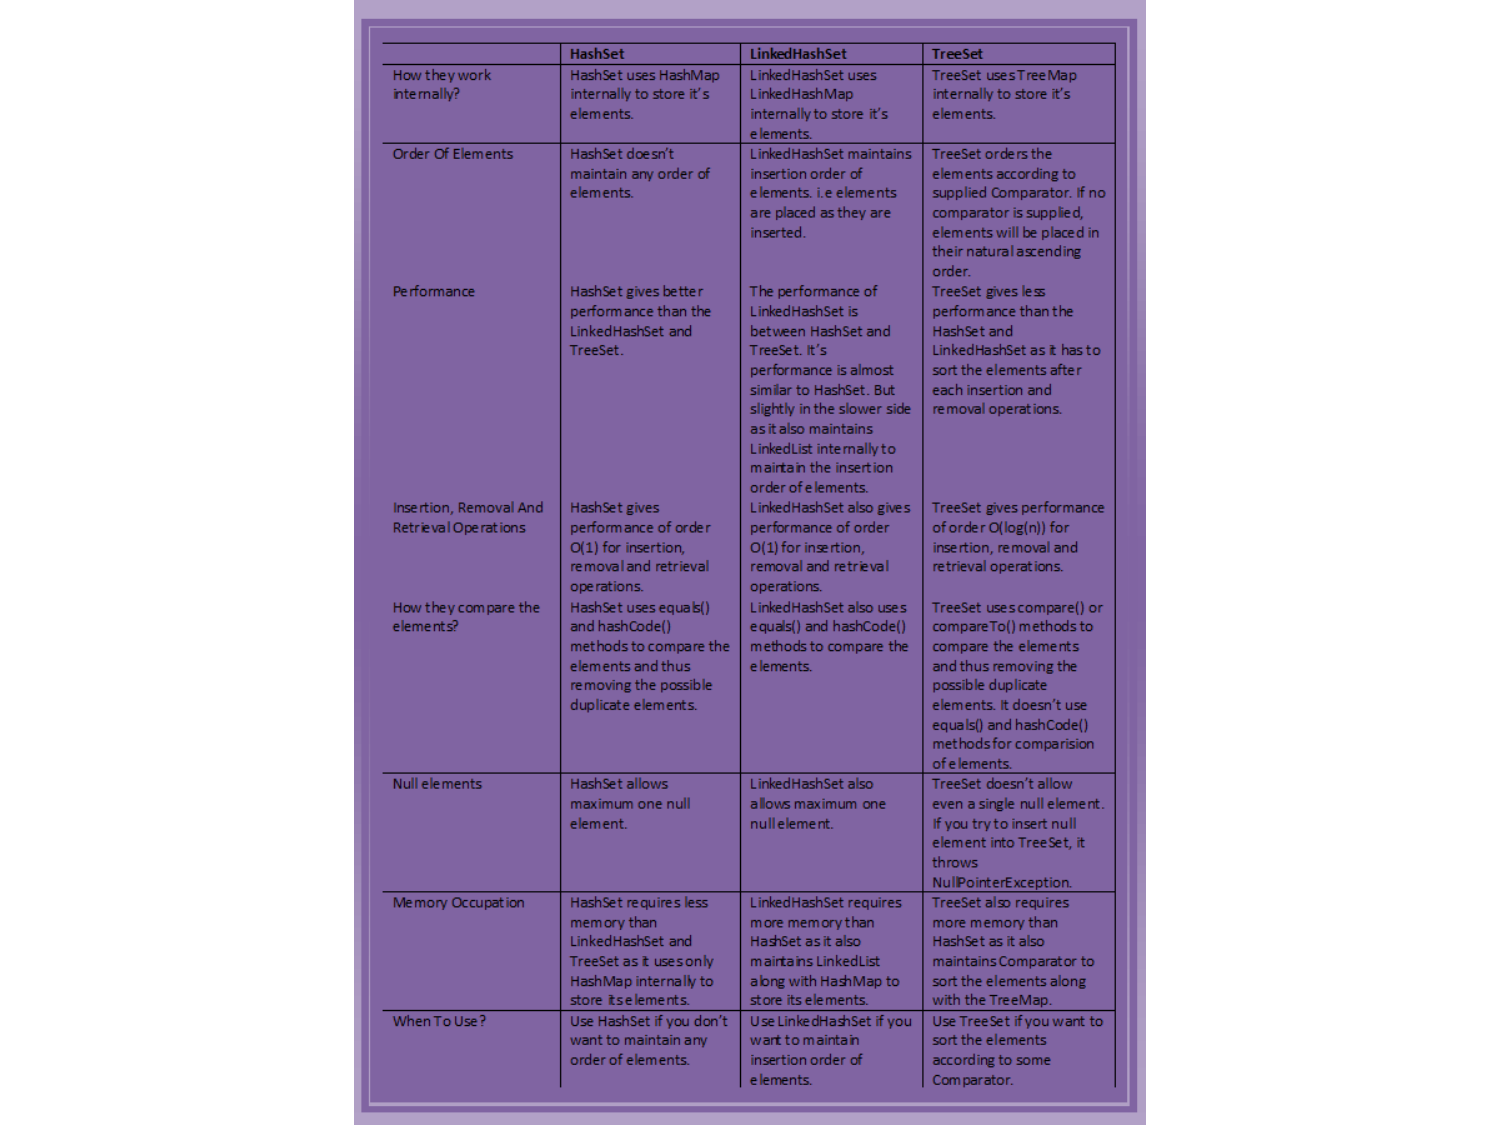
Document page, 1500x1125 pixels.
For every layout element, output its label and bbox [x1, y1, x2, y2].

picture [353, 0, 1146, 1125]
